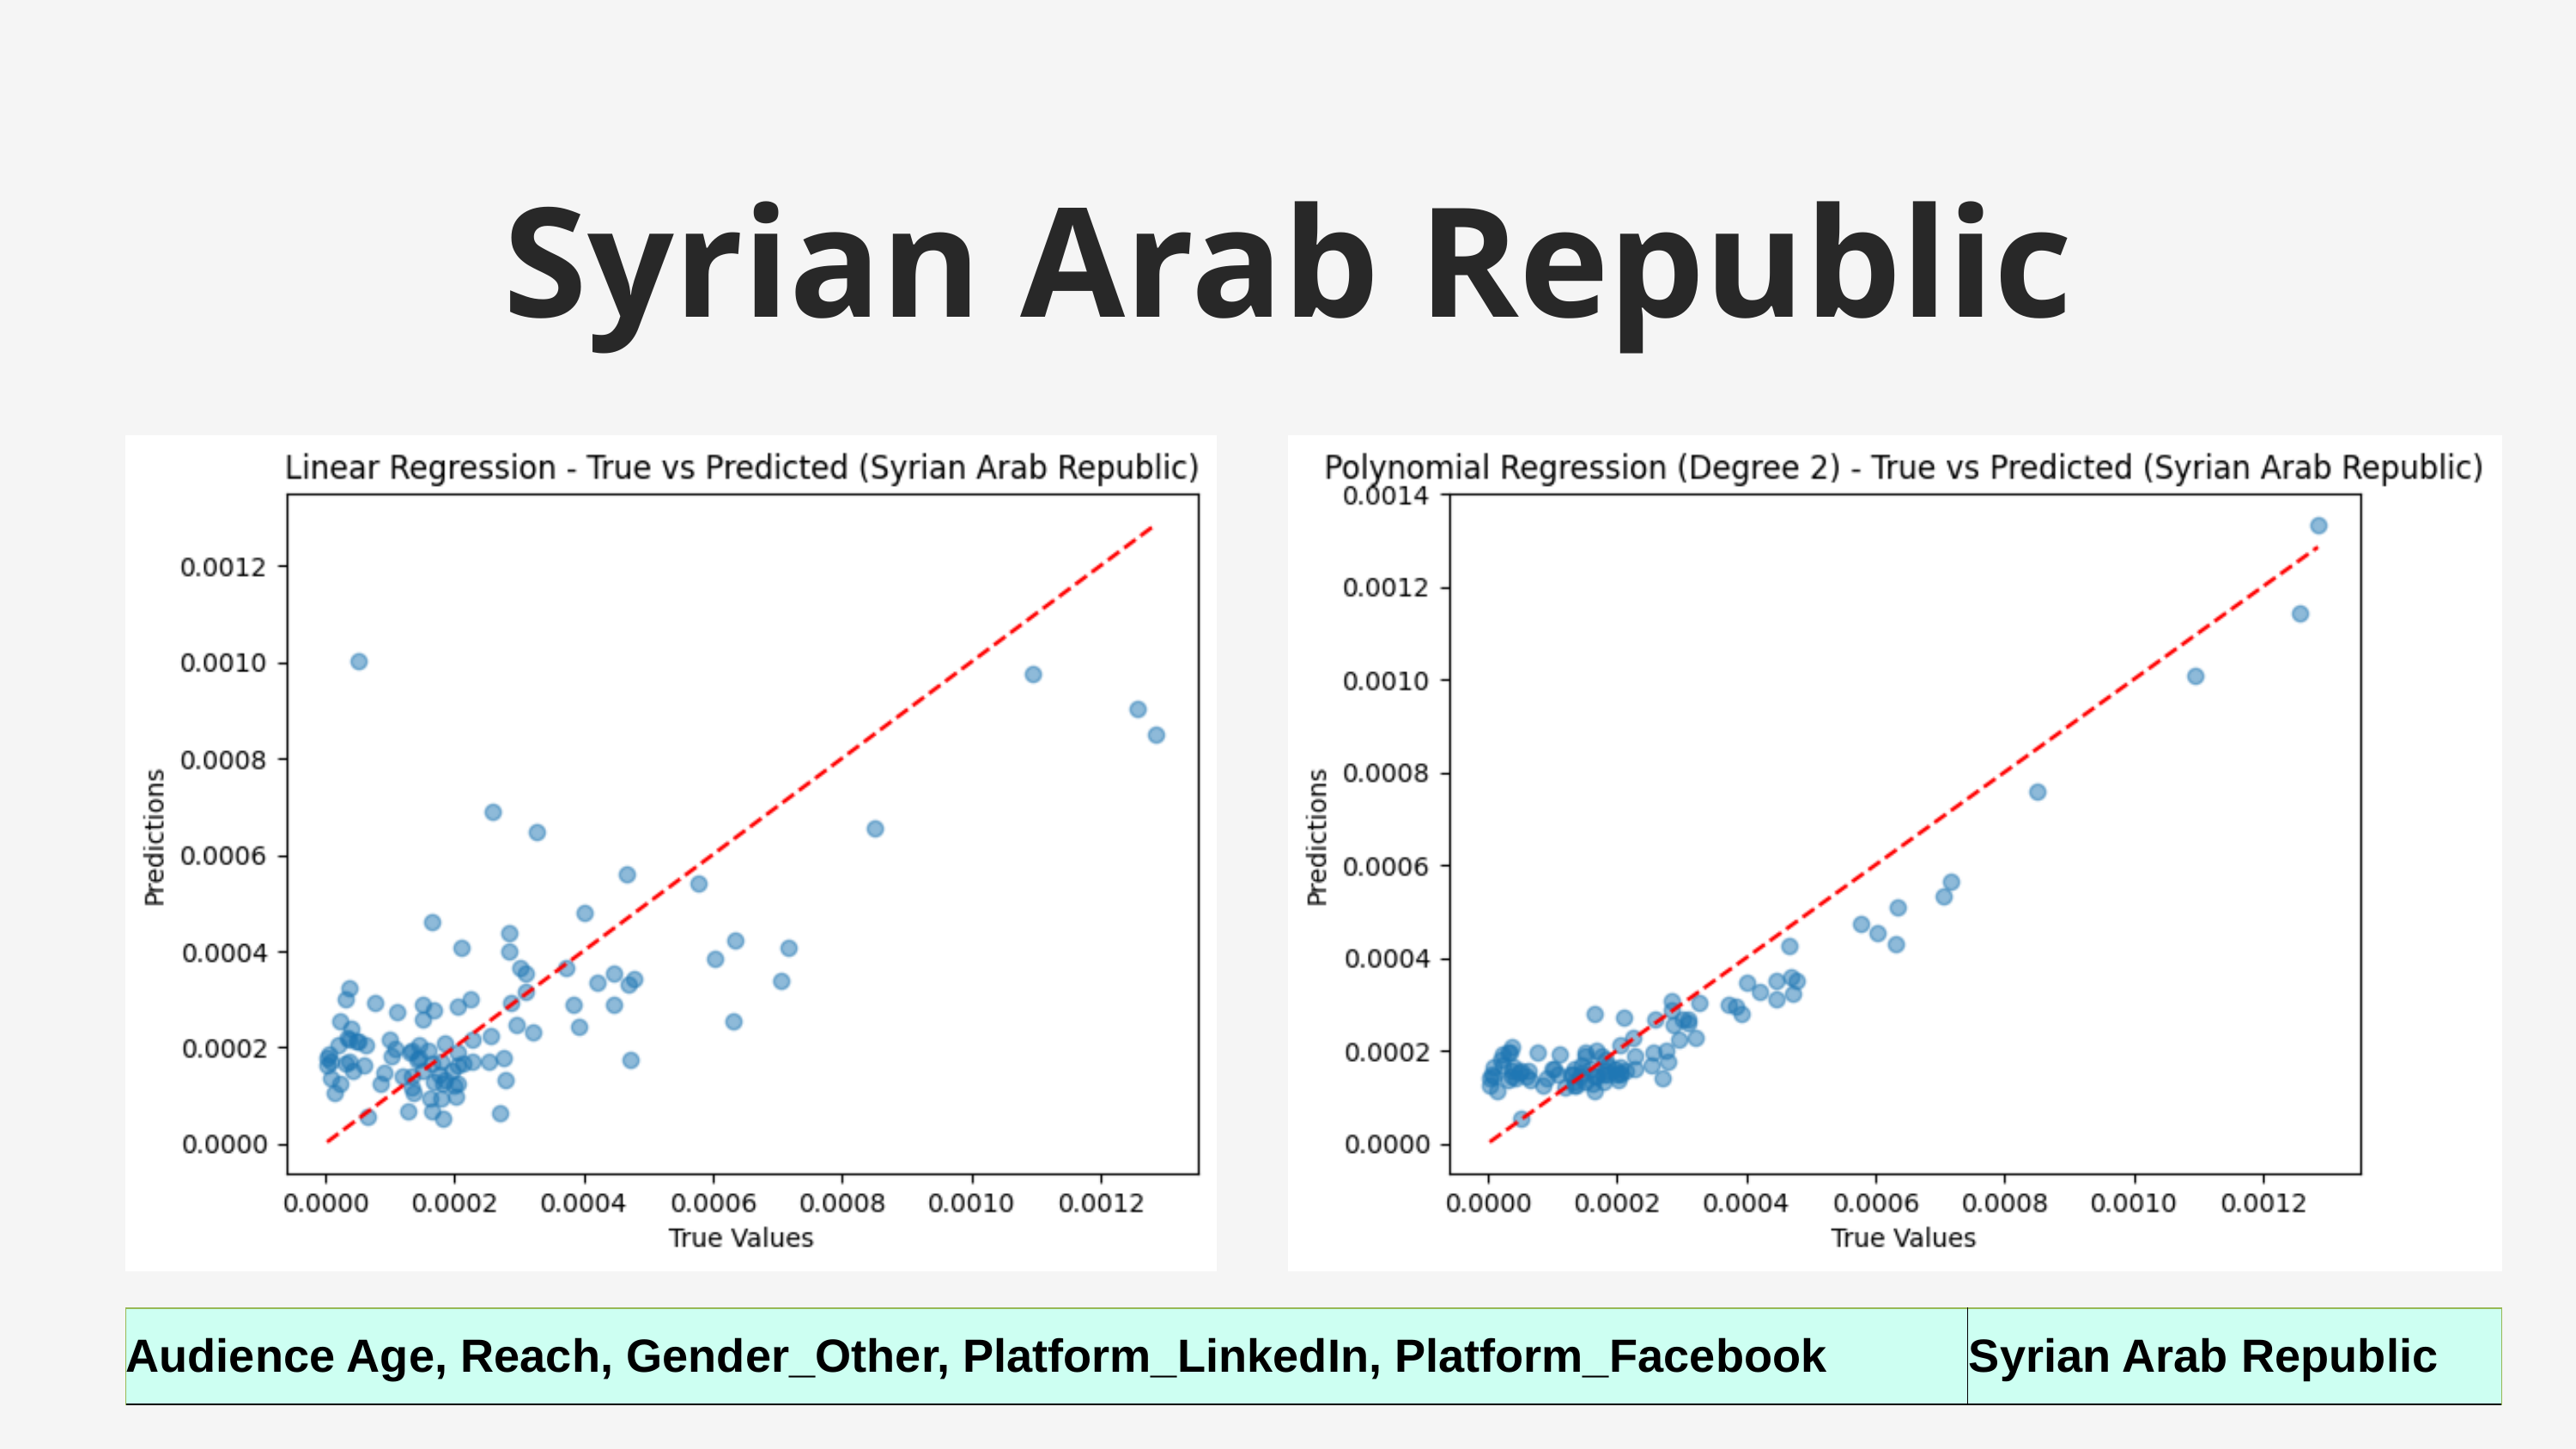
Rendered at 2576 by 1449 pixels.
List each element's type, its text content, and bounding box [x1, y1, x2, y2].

table_header Syrian Arab Republic [1968, 1309, 2501, 1404]
picture [125, 435, 1218, 1271]
text_box Syrian Arab Republic [459, 114, 2117, 349]
picture [1287, 435, 2503, 1271]
table_header Audience Age, Reach, Gender_Other, Platform_LinkedIn, Platform_Facebook [126, 1309, 1967, 1404]
